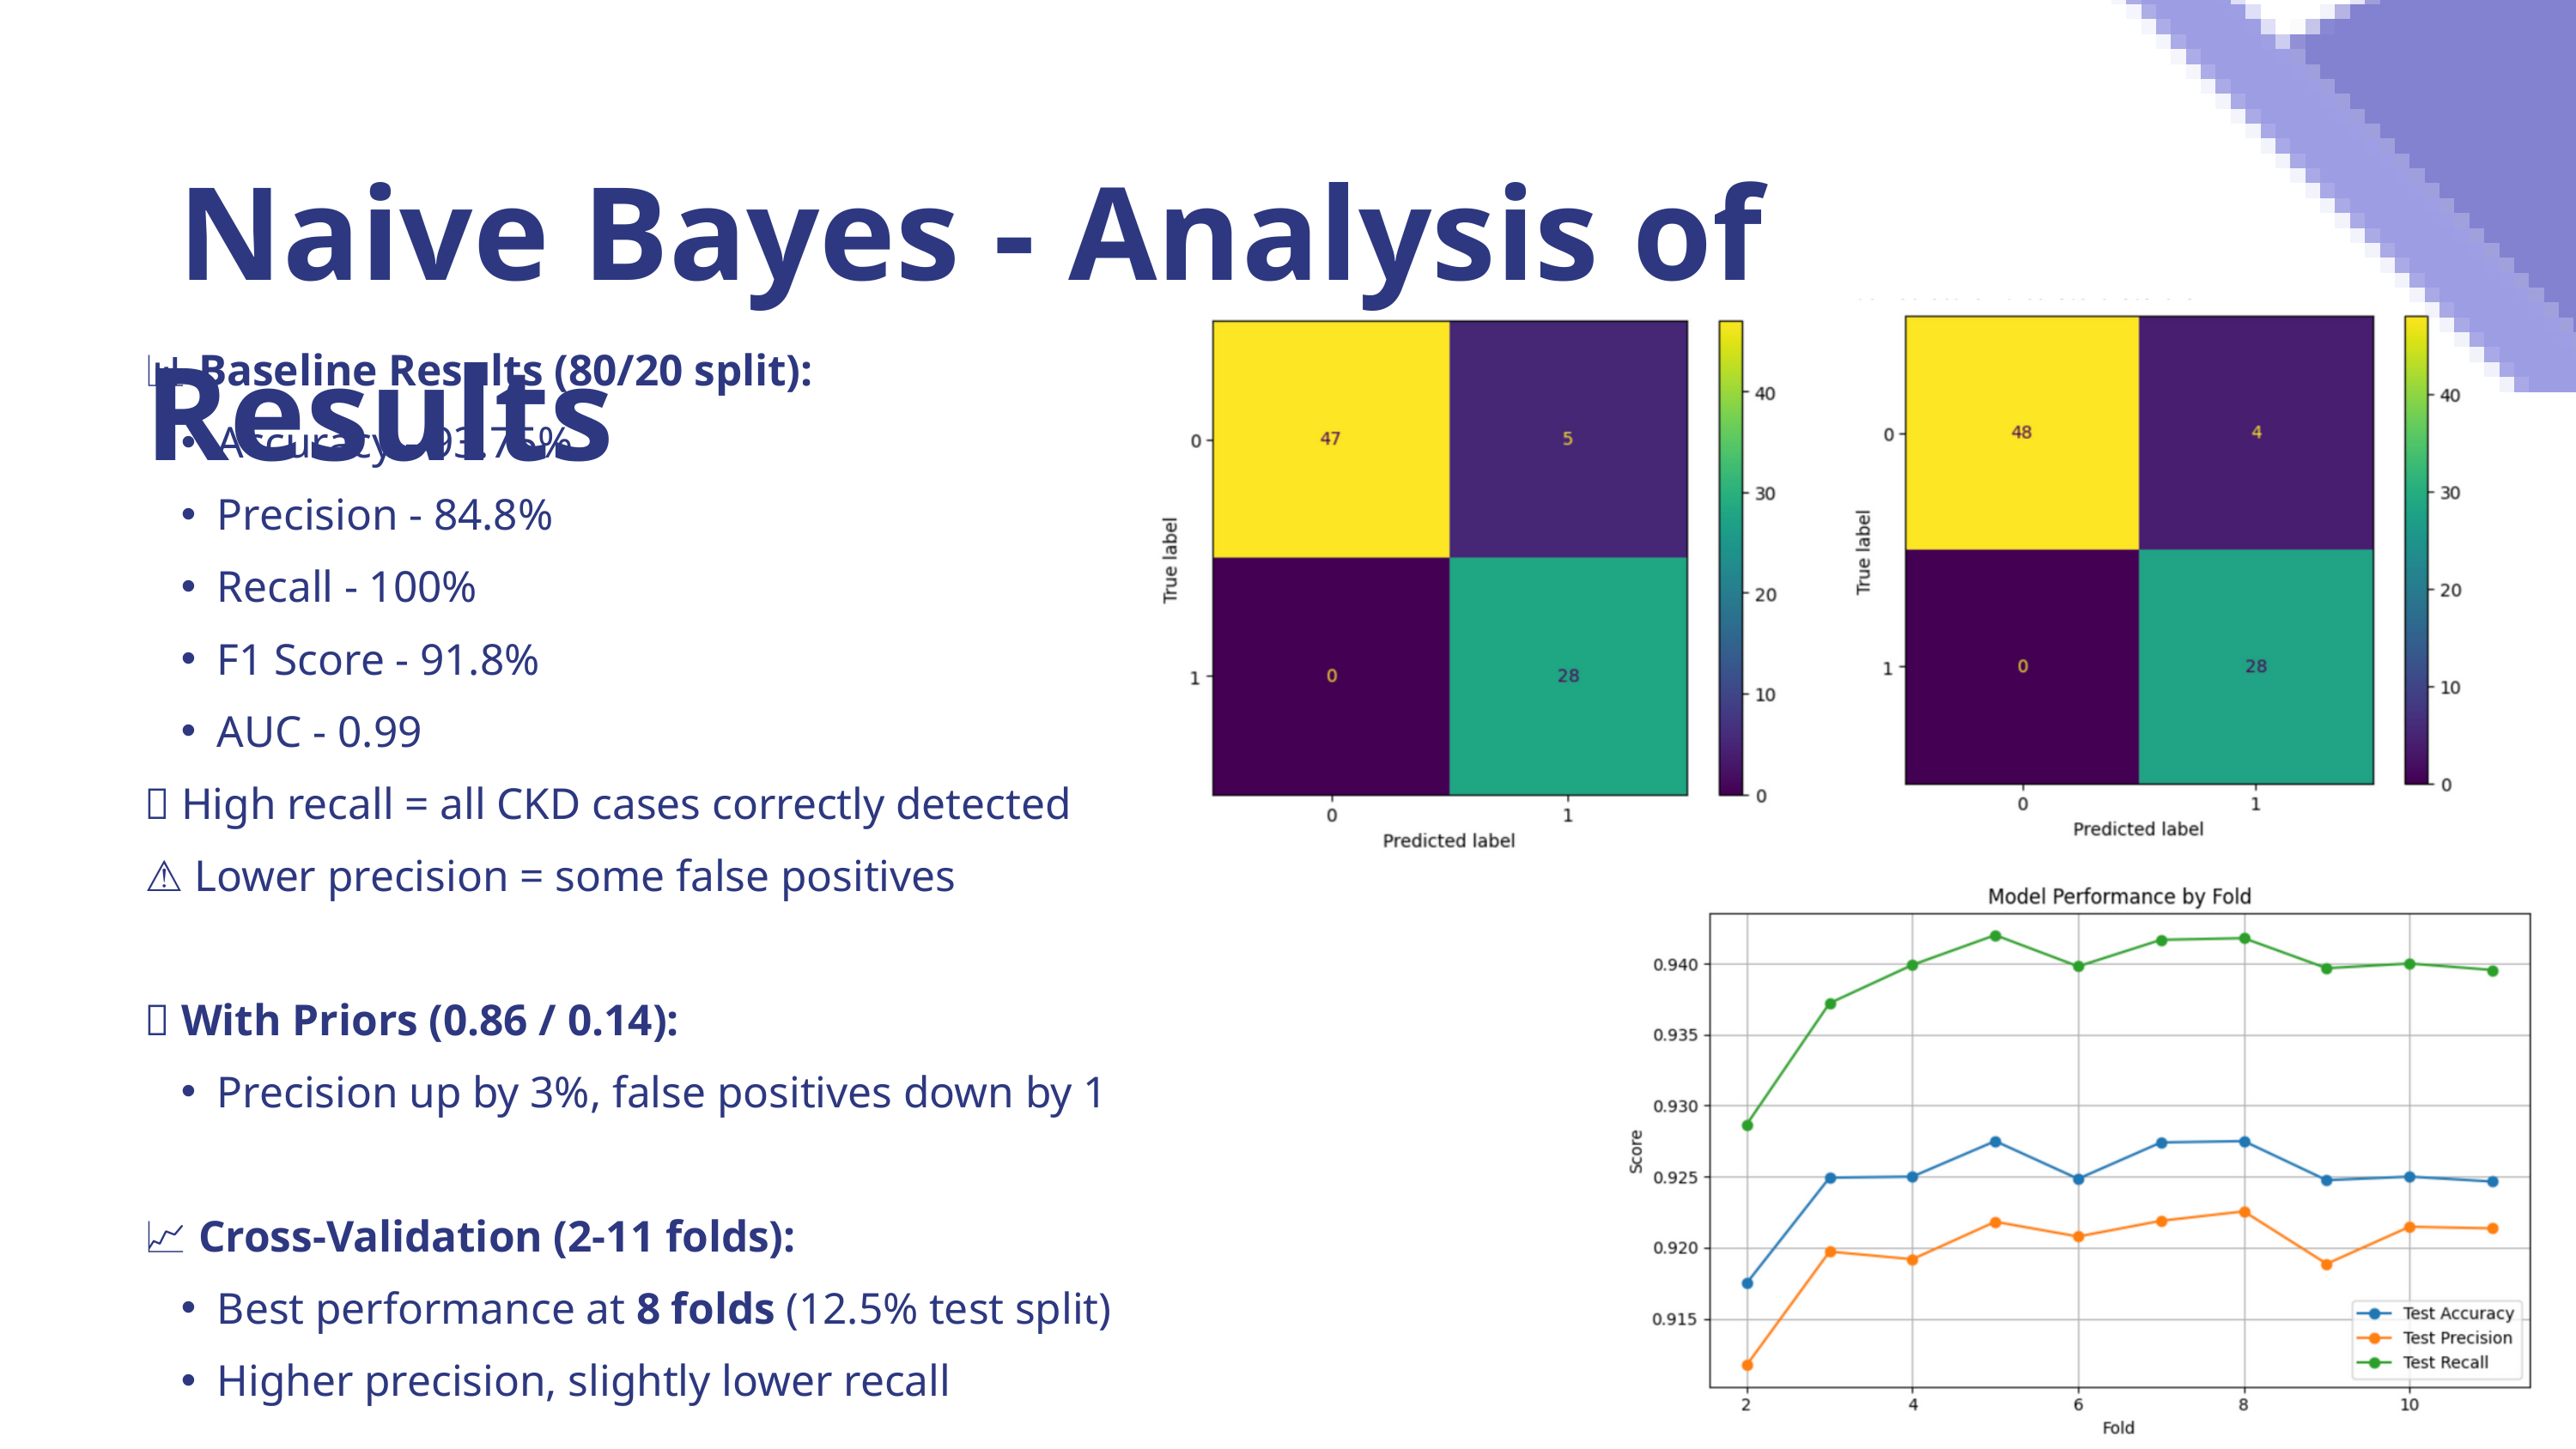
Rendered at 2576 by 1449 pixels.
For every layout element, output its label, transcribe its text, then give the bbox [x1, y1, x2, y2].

text_box [1619, 878, 2574, 1449]
text_box [2097, 0, 2576, 393]
text_box [1826, 299, 2470, 863]
text_box 📊 Baseline Results (80/20 split): Accuracy - 93.75% Precision - 84.8% Recall - 100% F1 Score - 91.8% AUC - 0.99 ✅ High recall = all CKD cases correctly detected ⚠️ Lower precision = some false positives 🔧 With Priors (0.86 / 0.14): Precision up by 3%, false positives down by 1 📈 Cross-Validation (2-11 folds): Best performance at 8 folds (12.5% test split) Higher precision, slightly lower recall [144, 322, 1222, 1405]
text_box [1222, 487, 1782, 863]
text_box Naive Bayes - Analysis of Results [144, 125, 2008, 487]
